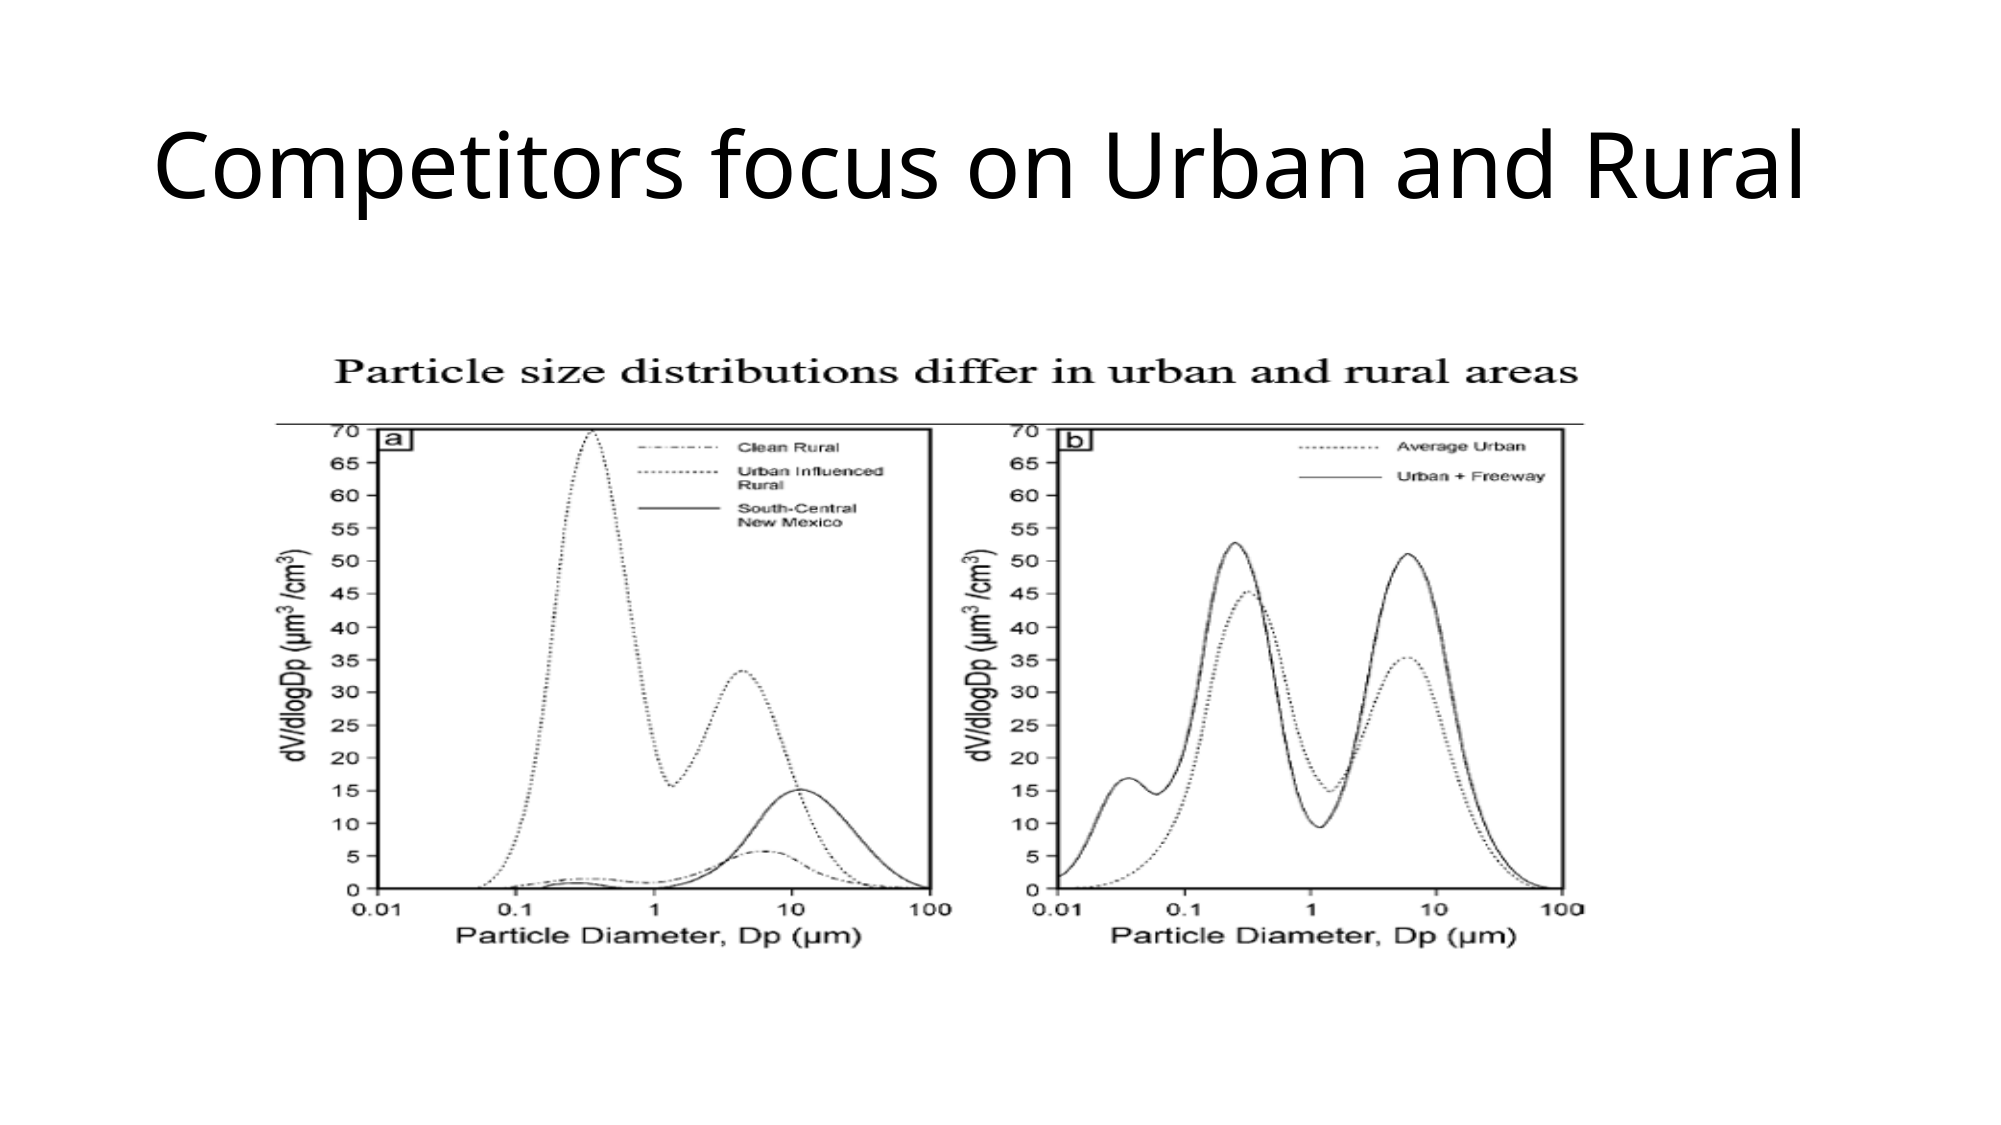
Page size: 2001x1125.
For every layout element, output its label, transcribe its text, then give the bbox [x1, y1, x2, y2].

title Competitors focus on Urban and Rural [137, 59, 1863, 278]
picture [248, 335, 1605, 982]
